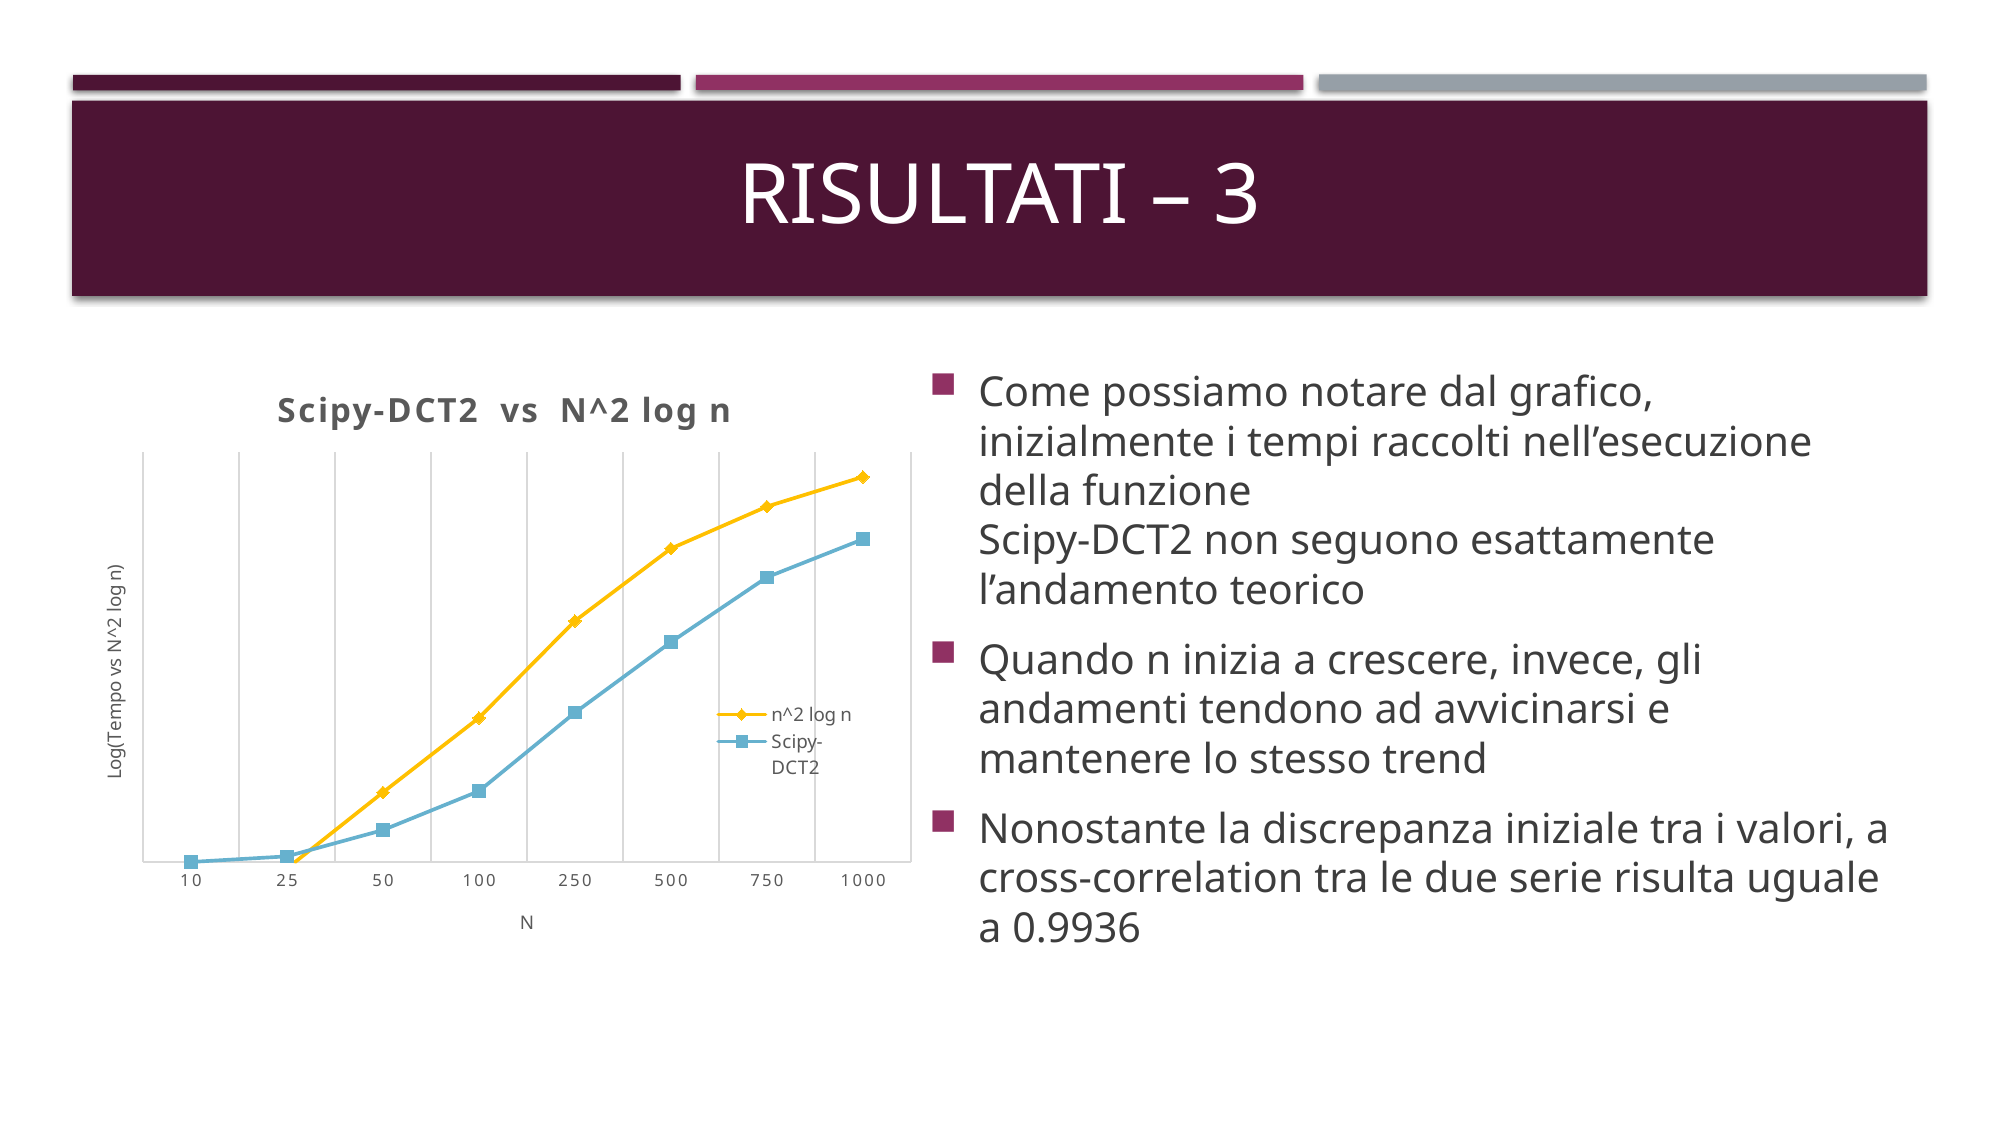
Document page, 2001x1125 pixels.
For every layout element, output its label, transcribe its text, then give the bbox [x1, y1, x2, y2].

chart [94, 357, 915, 962]
title Risultati – 3 [95, 115, 1905, 248]
